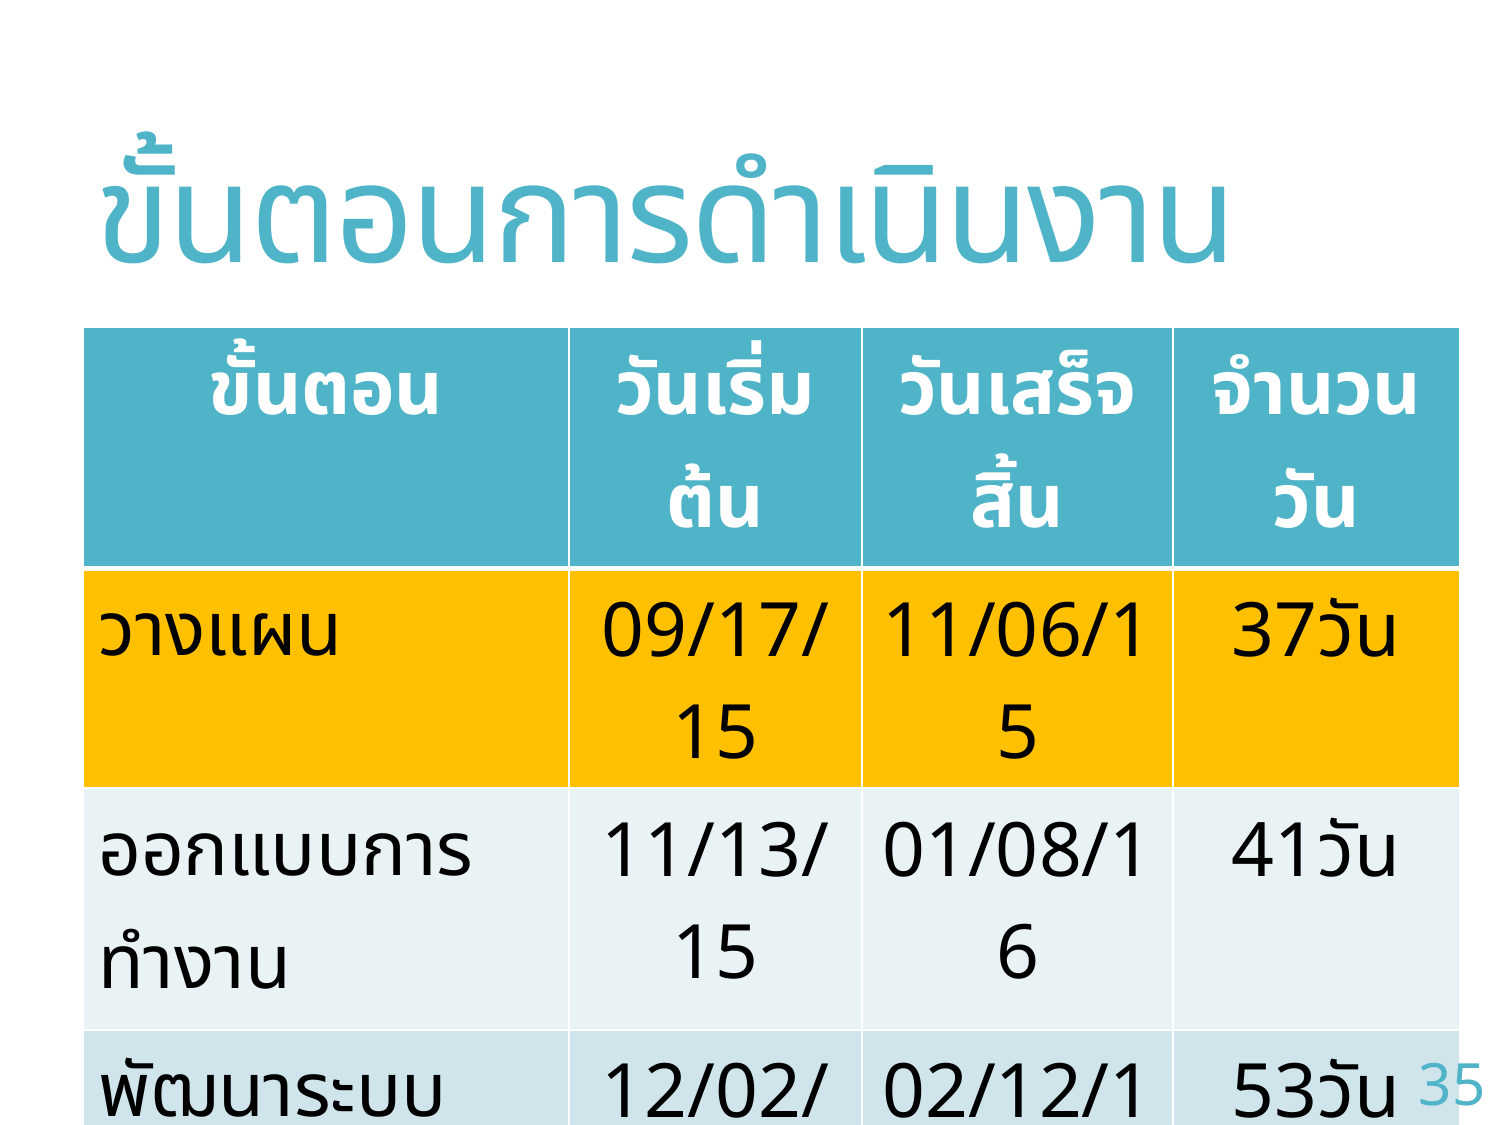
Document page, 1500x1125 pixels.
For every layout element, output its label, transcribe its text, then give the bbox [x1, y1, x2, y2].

slide_number 35 [1140, 895, 1500, 1125]
table_cell 12/02/15 [570, 1031, 861, 1125]
table_cell วางแผน [84, 571, 568, 787]
table_header จำนวนวัน [1174, 328, 1459, 566]
table_cell 41วัน [1174, 789, 1459, 895]
table_cell พัฒนาระบบอุปกรณ์ [84, 1031, 568, 1125]
table_cell 11/13/15 [570, 789, 861, 1029]
table_cell 09/17/15 [570, 571, 861, 787]
table_cell ออกแบบการทำงาน [84, 789, 568, 1029]
table_cell 01/08/16 [863, 789, 1172, 1029]
table_header วันเริ่มต้น [570, 328, 861, 566]
table_header ขั้นตอน [84, 328, 568, 566]
table_cell 11/06/15 [863, 571, 1172, 787]
table_cell 37วัน [1174, 571, 1459, 787]
title ขั้นตอนการดำเนินงาน [80, 81, 1407, 354]
table_header วันเสร็จสิ้น [863, 328, 1172, 566]
table_cell 02/12/16 [863, 1031, 1140, 1125]
